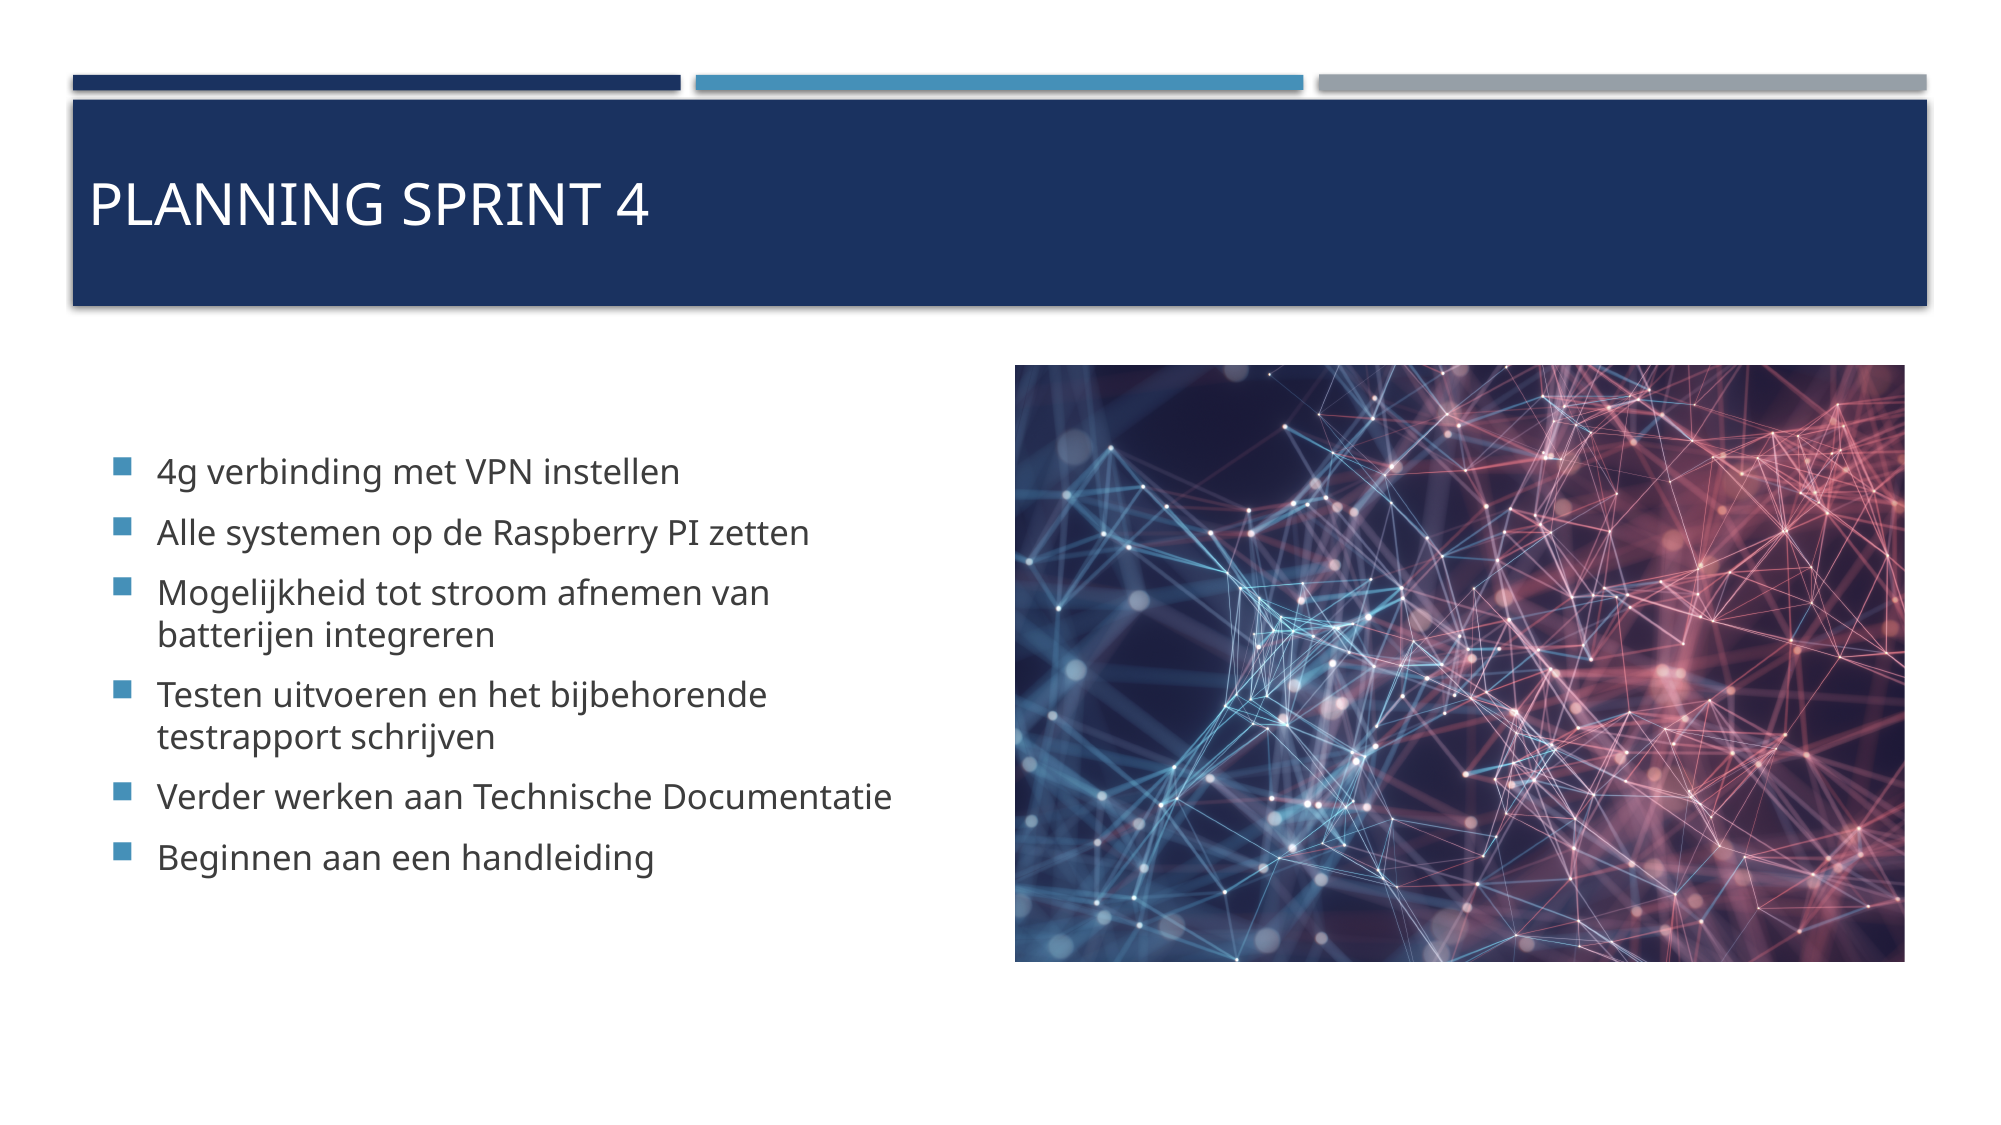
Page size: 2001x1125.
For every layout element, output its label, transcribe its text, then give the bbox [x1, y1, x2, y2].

title Planning sprint 4 [73, 101, 1906, 303]
text_box 4g verbinding met VPN instellen Alle systemen op de Raspberry PI zetten Mogelijkheid tot stroom afnemen van batterijen integreren Testen uitvoeren en het bijbehorende testrapport schrijven Verder werken aan Technische Documentatie Beginnen aan een handleiding [95, 422, 914, 905]
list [1014, 364, 1906, 962]
list [95, 365, 985, 962]
